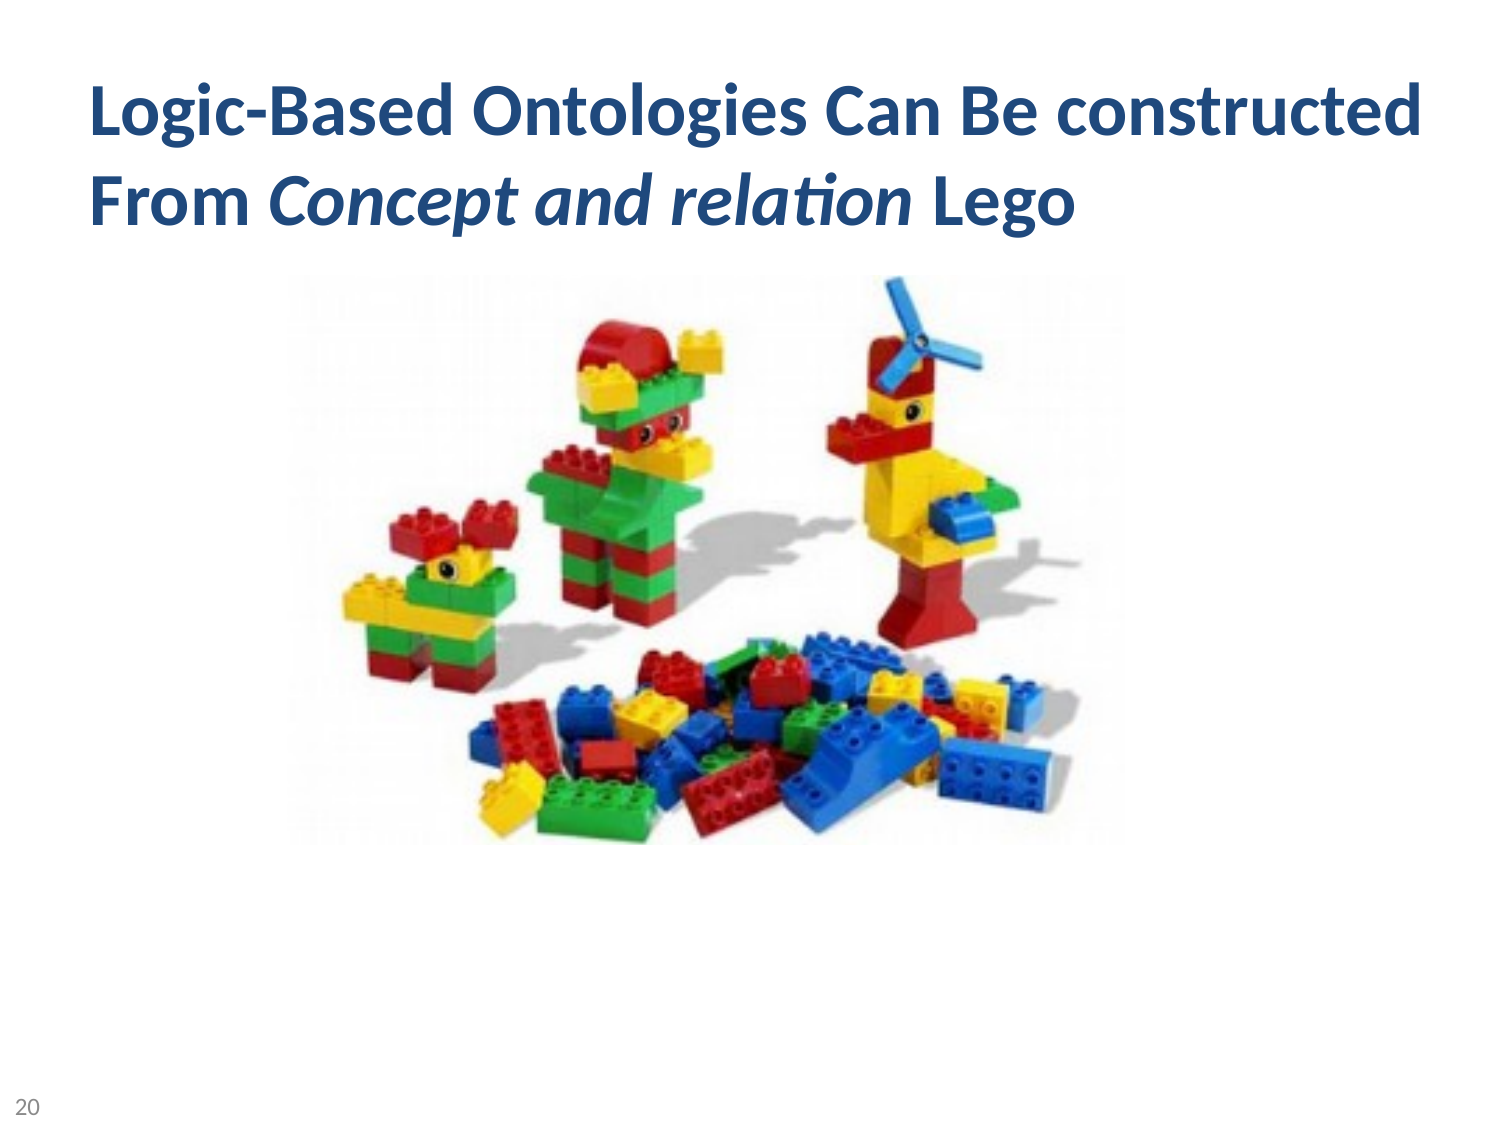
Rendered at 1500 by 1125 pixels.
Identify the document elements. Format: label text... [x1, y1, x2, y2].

text_box 20 [0, 1087, 350, 1124]
text_box Logic-Based Ontologies Can Be constructed From Concept and relation Lego [74, 31, 1500, 270]
picture [287, 274, 1126, 845]
